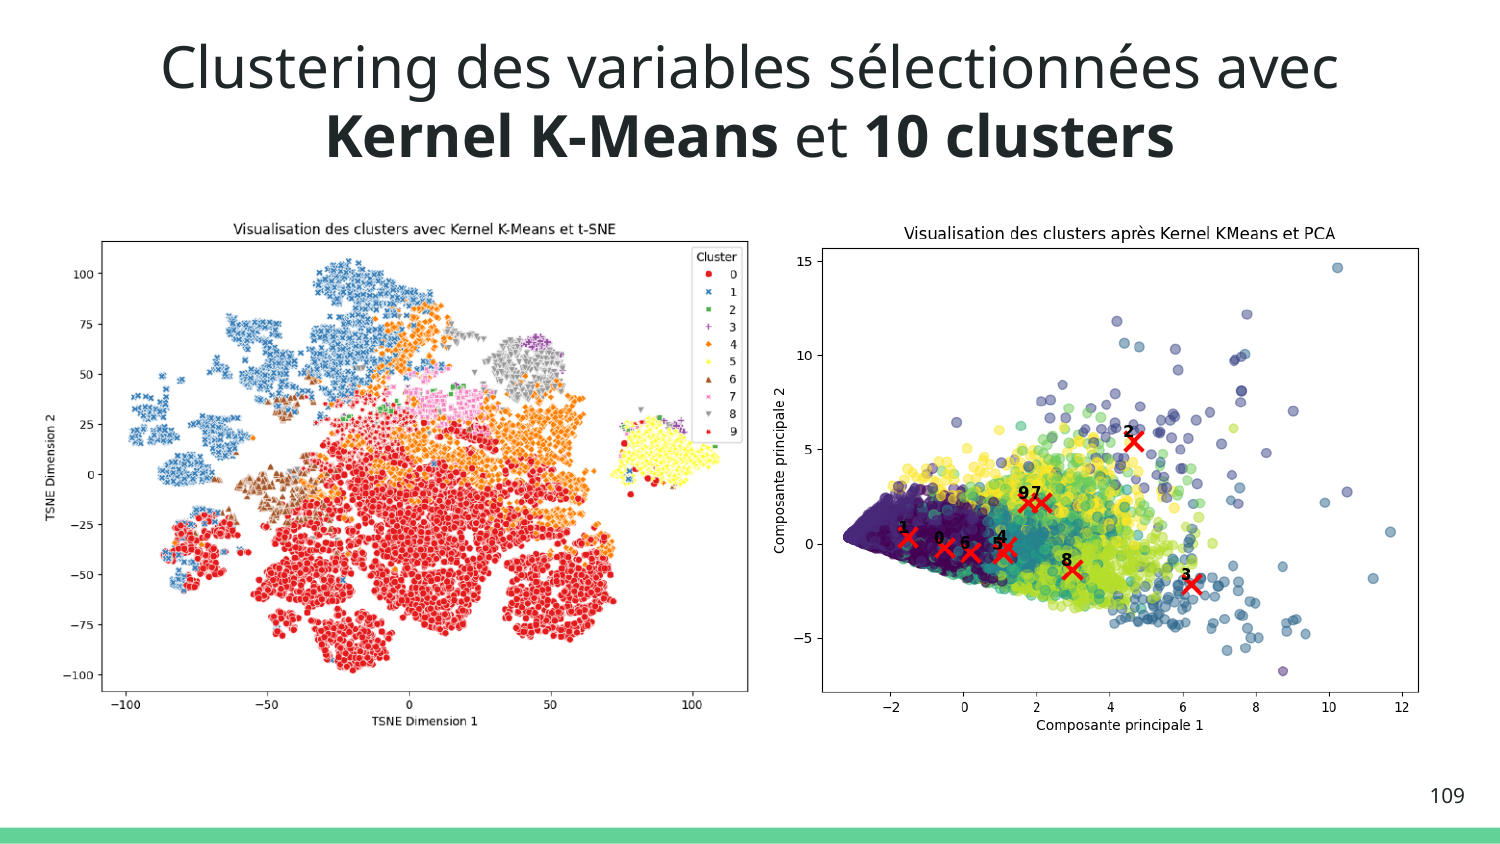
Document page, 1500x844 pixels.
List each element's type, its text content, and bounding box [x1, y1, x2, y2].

slide_number ‹#› [1389, 764, 1480, 830]
title Clustering des variables sélectionnées avec Kernel K-Means et 10 clusters [51, 14, 1449, 191]
picture [767, 215, 1428, 741]
picture [32, 220, 751, 735]
